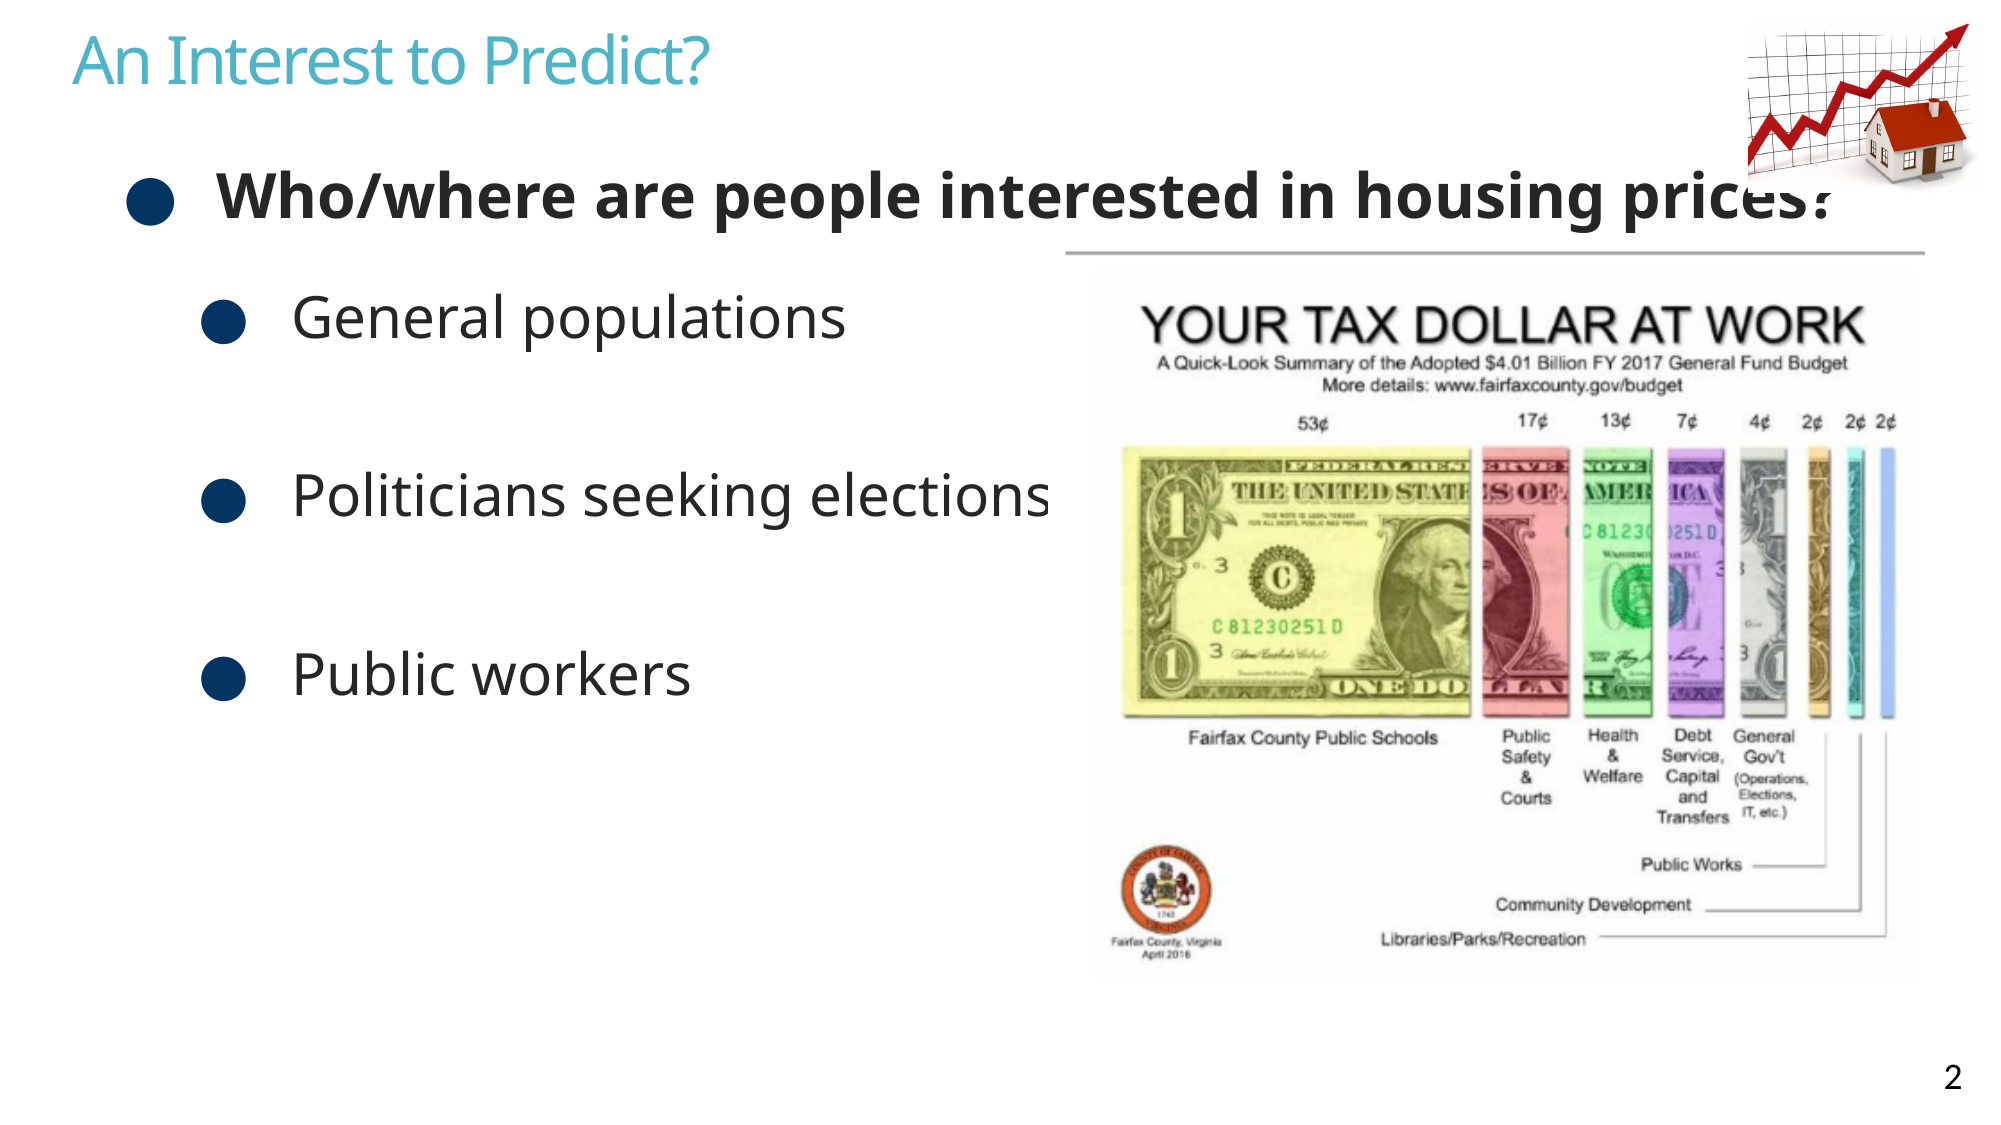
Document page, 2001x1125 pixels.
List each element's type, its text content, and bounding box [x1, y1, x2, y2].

picture [1048, 250, 1925, 988]
text_box 2 [1729, 1044, 1978, 1105]
list Who/where are people interested in housing prices? General populations Politicians seeking elections Public workers [41, 97, 1925, 1045]
picture [1747, 20, 1978, 193]
title An Interest to Predict? [0, 0, 2000, 117]
